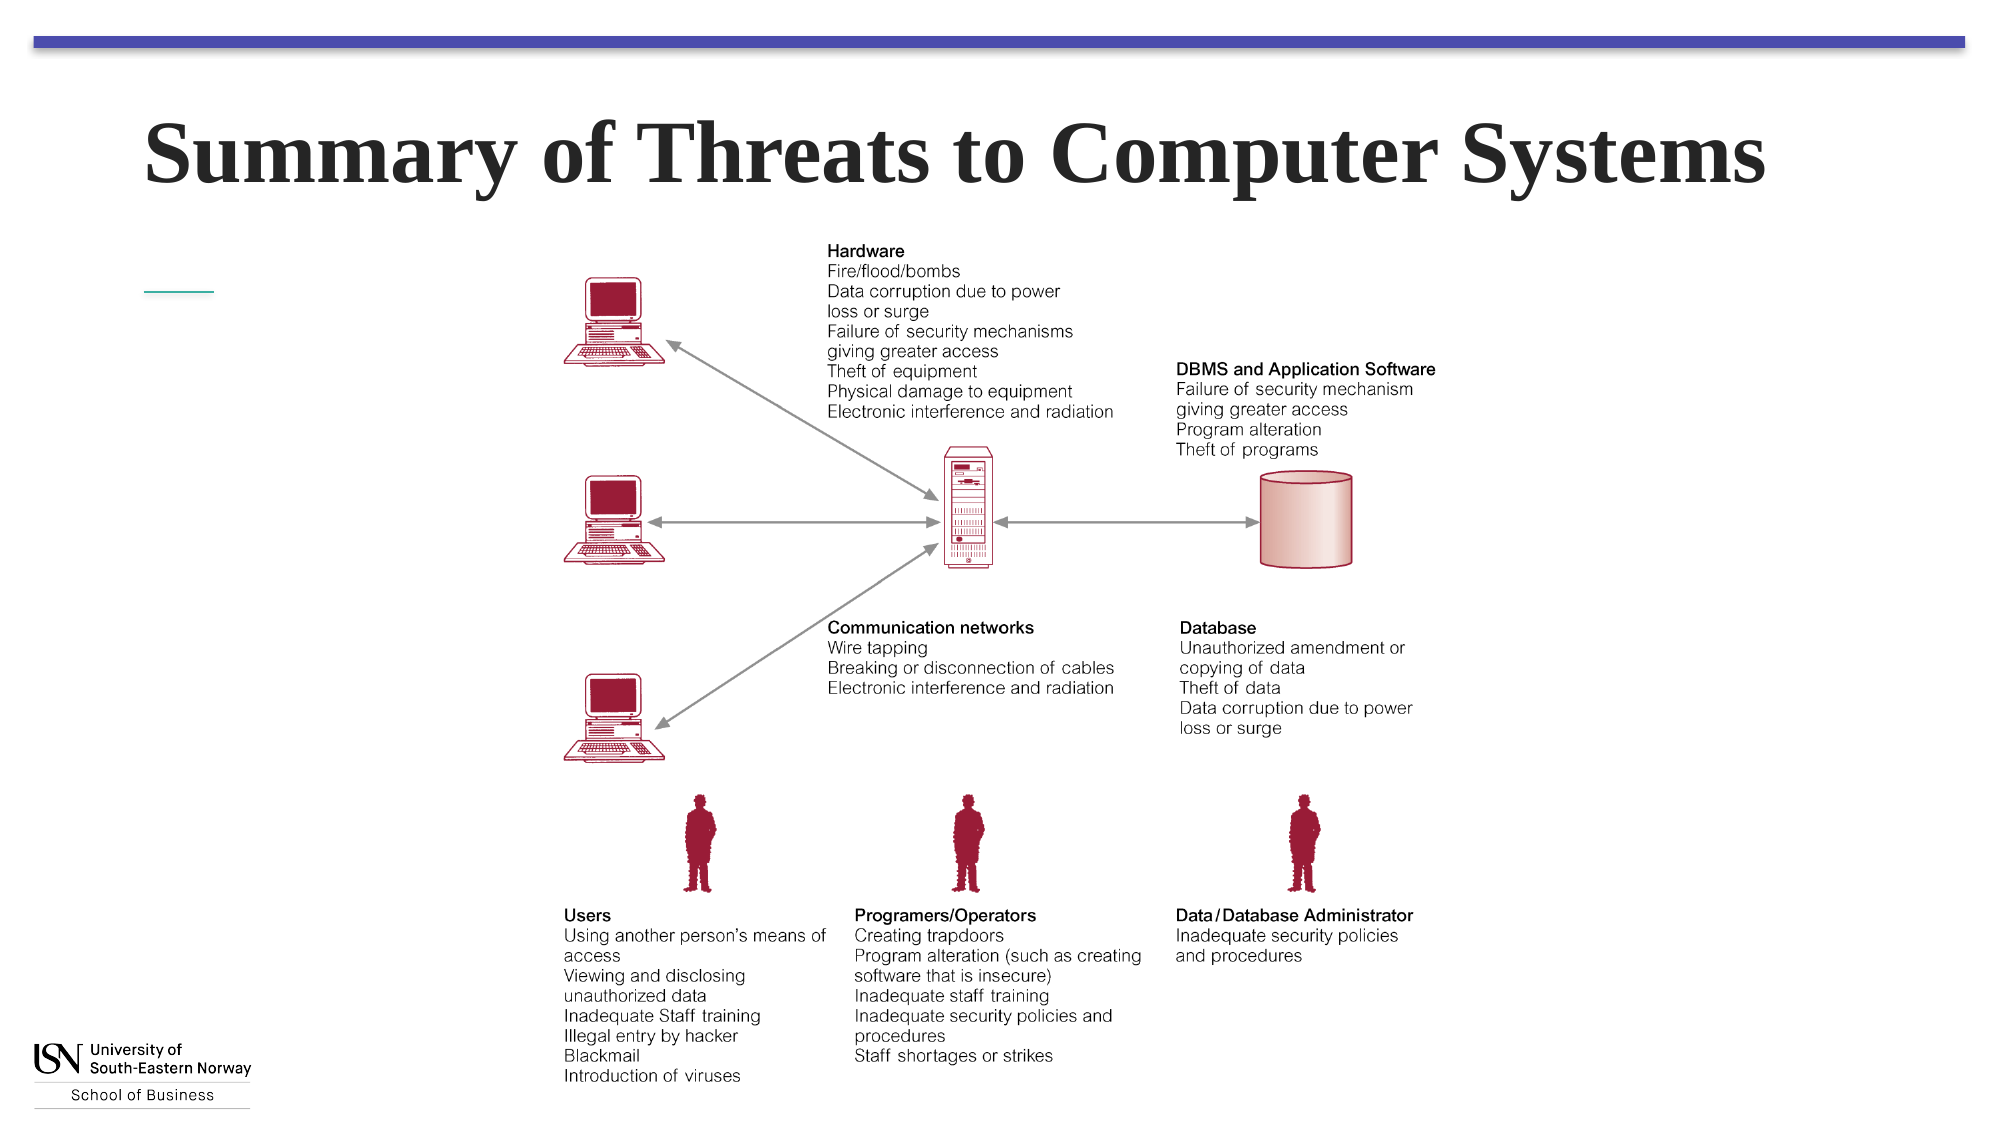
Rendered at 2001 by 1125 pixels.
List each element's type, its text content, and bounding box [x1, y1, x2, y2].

picture [16, 1025, 274, 1125]
title Summary of Threats to Computer Systems [143, 93, 1885, 282]
picture [553, 233, 1447, 1106]
